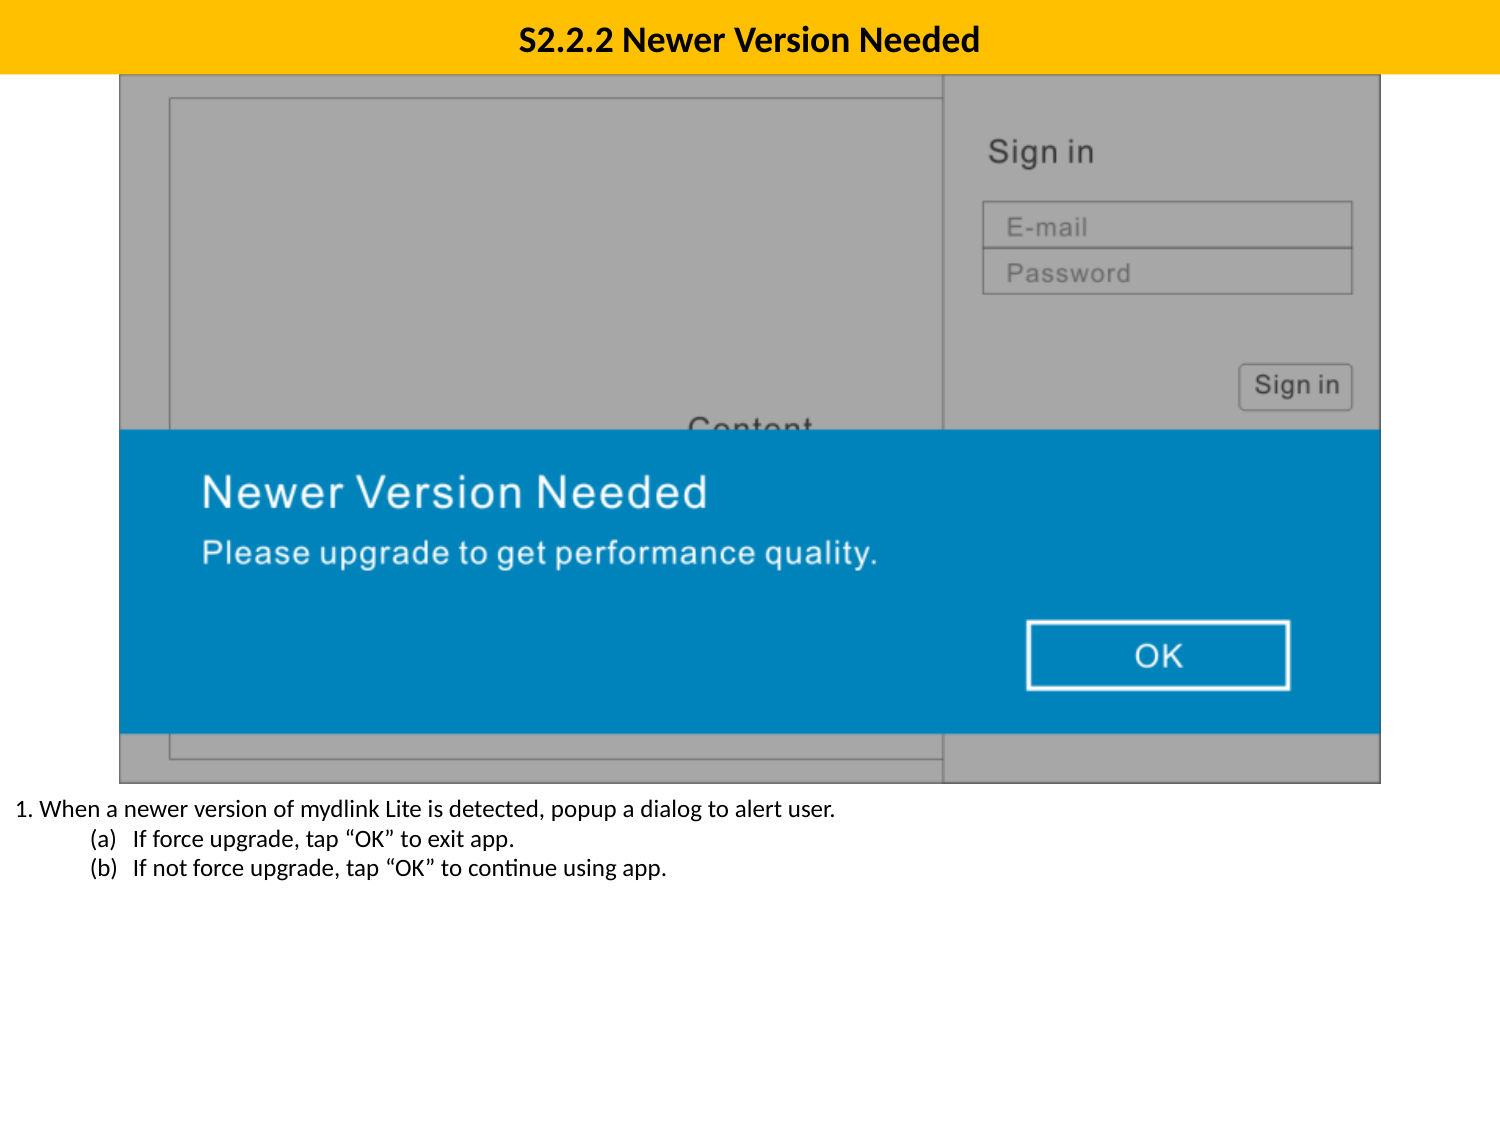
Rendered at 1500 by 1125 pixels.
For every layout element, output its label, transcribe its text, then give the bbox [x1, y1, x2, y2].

text_box S2.2.2 Newer Version Needed [0, 0, 1500, 77]
picture [119, 74, 1381, 784]
text_box 1. When a newer version of mydlink Lite is detected, popup a dialog to alert user. If force upgrade, tap “OK” to exit app. If not force upgrade, tap “OK” to continue using app. [0, 784, 1500, 890]
